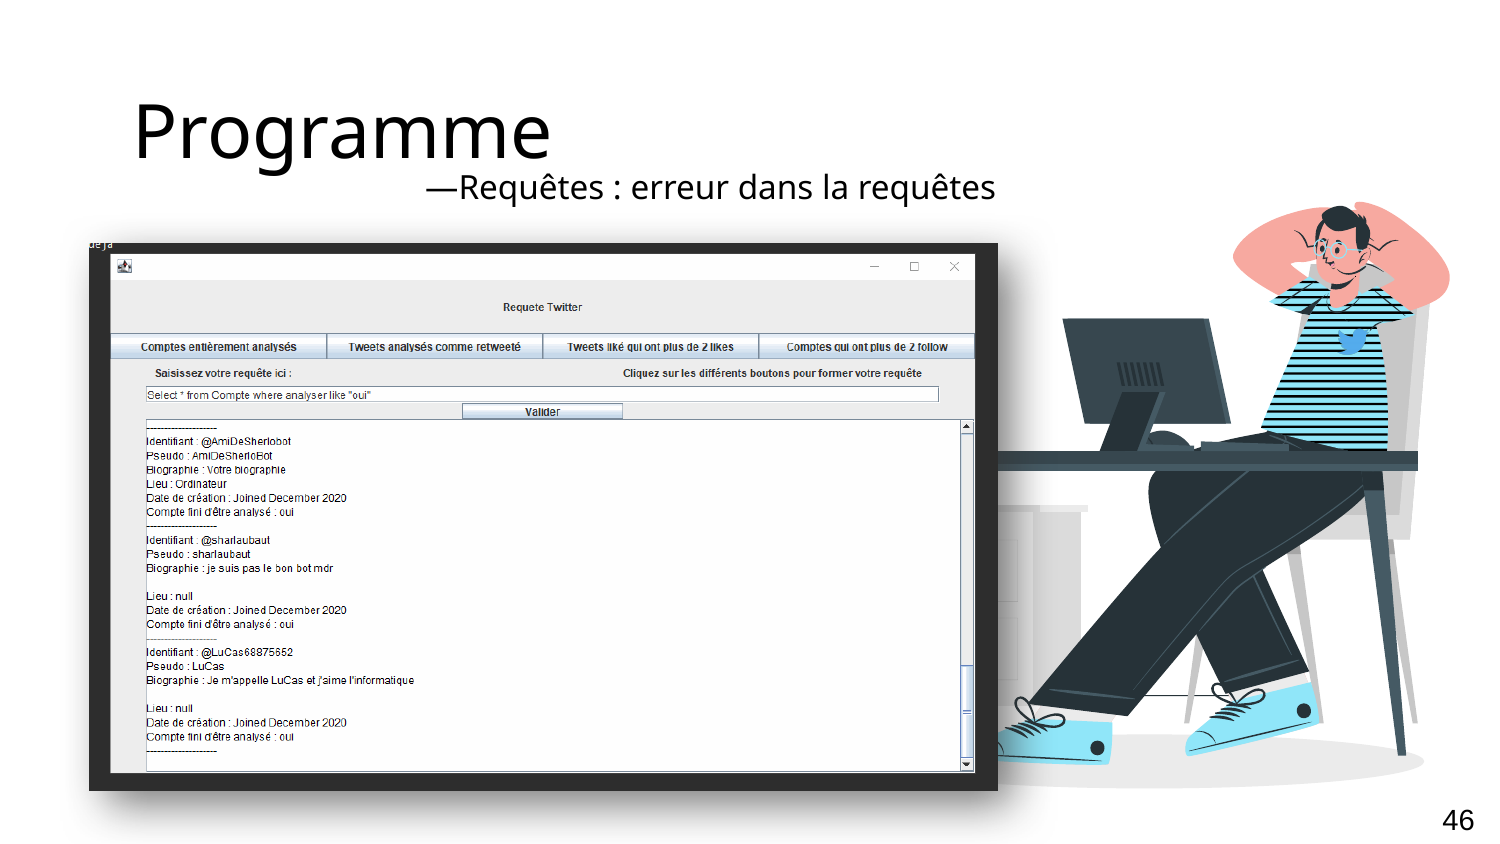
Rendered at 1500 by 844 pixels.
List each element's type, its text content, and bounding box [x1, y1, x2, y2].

text_box 46 [1417, 793, 1500, 844]
text_box —Requêtes : erreur dans la requêtes [410, 124, 1345, 225]
picture [89, 243, 999, 792]
text_box Programme [117, 55, 681, 202]
picture [1329, 317, 1378, 367]
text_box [680, 201, 1452, 789]
